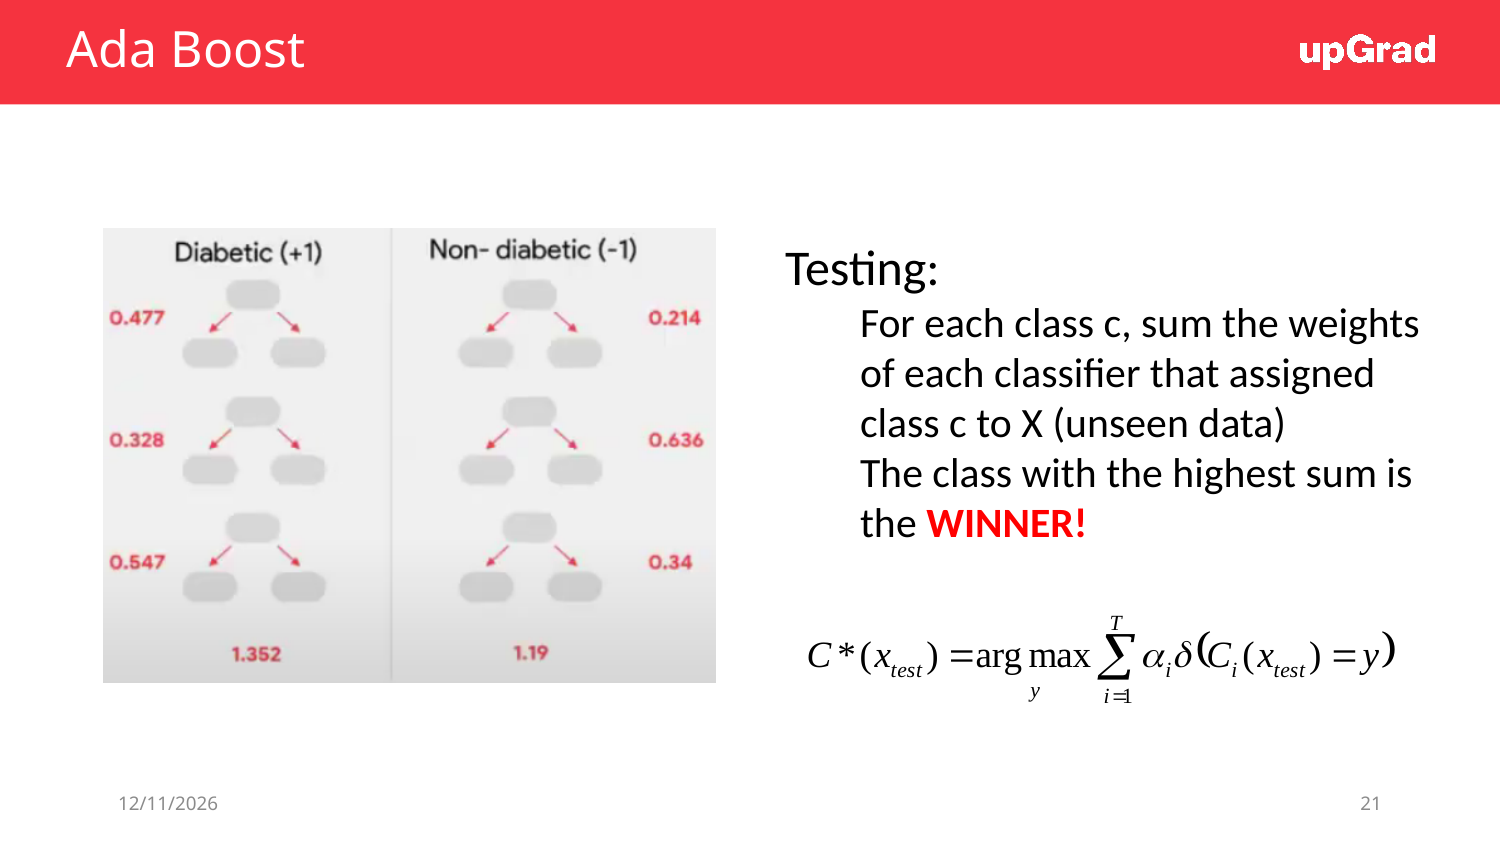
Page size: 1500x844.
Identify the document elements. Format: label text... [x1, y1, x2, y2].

picture [1300, 34, 1435, 70]
slide_number 21 [1059, 782, 1397, 827]
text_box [802, 605, 1397, 712]
picture [103, 228, 716, 683]
title Ada Boost [51, 20, 665, 83]
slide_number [103, 782, 441, 827]
text_box Testing: For each class c, sum the weights of each classifier that assigned class c to X (unseen data) The class with the highest sum is the WINNER! [770, 228, 1466, 553]
